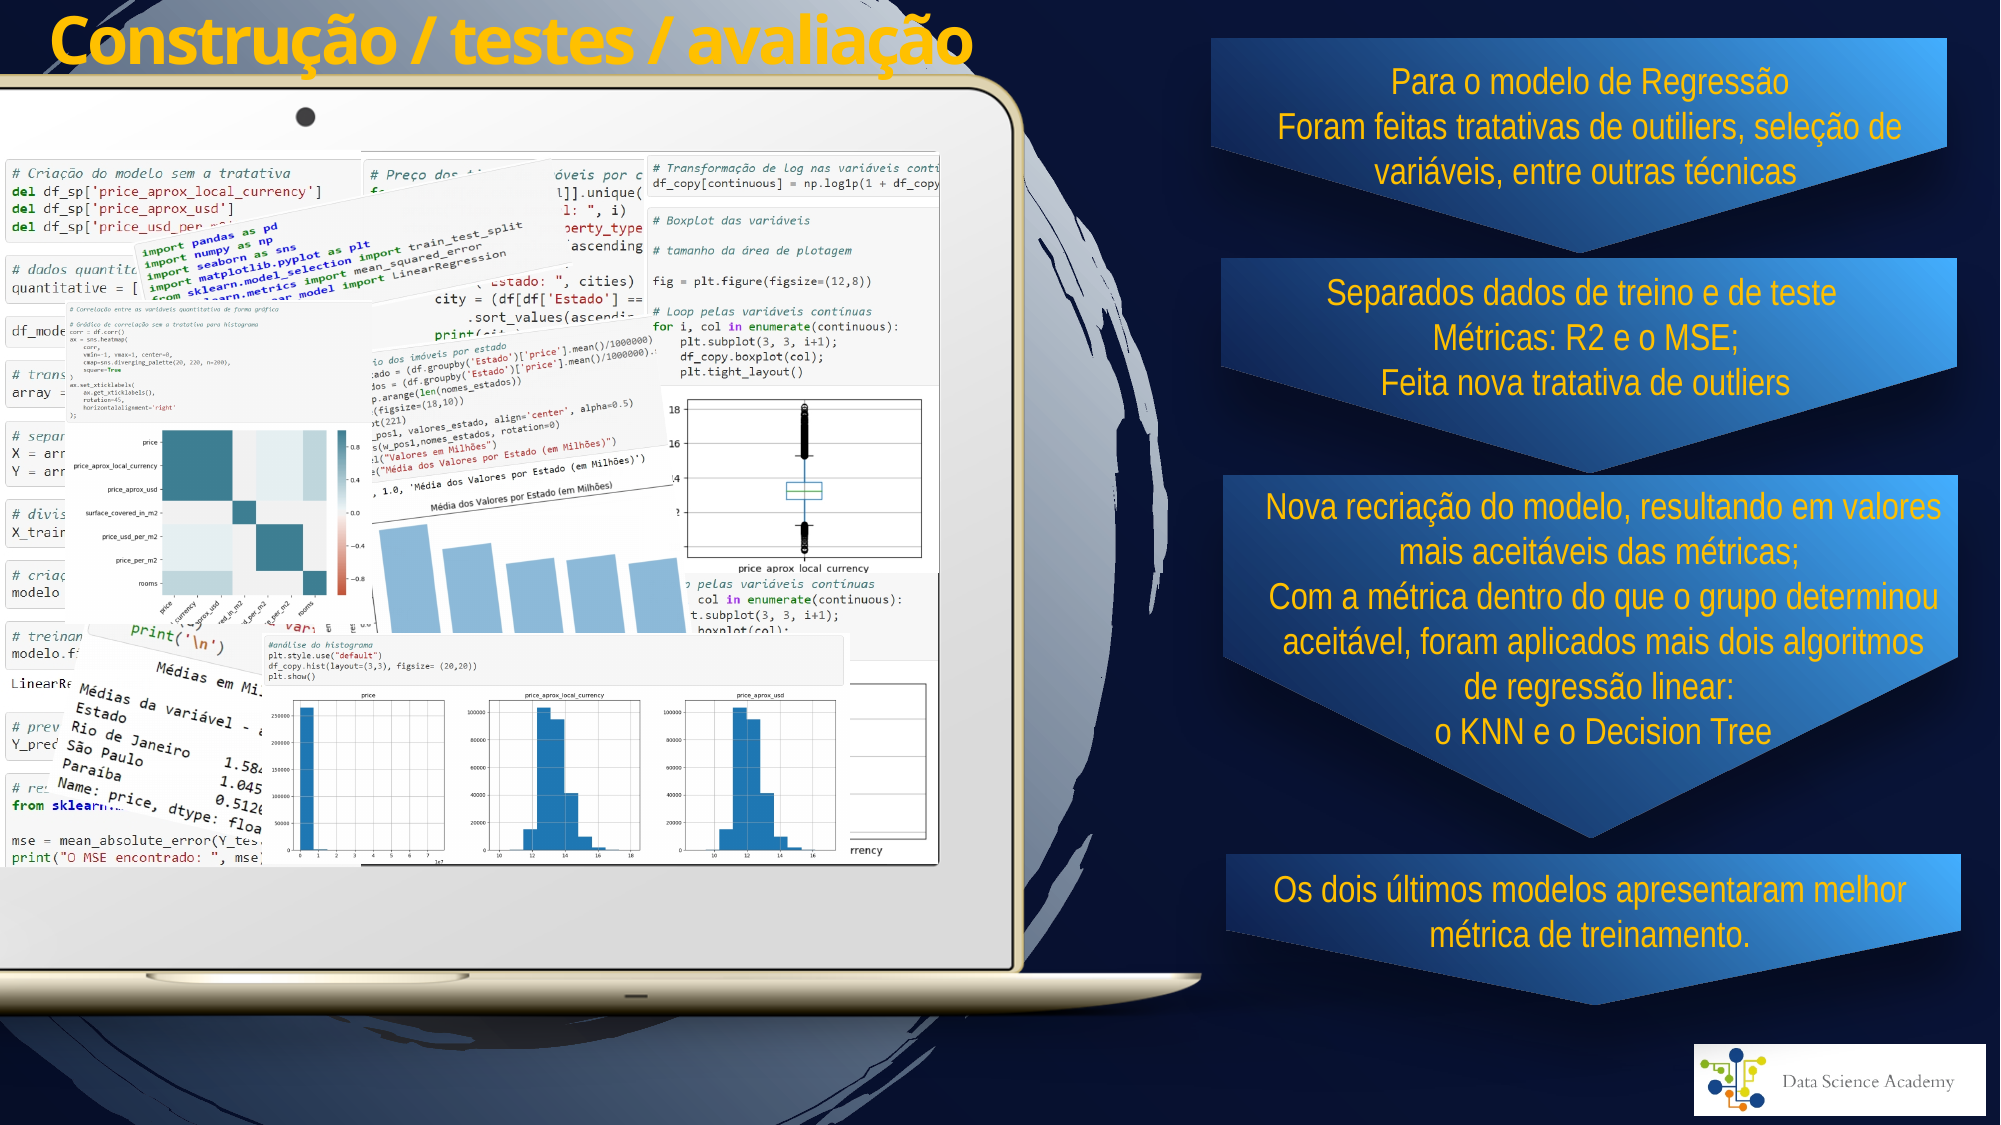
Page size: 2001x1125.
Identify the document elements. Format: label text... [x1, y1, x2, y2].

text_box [1221, 258, 1956, 473]
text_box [1211, 38, 1947, 253]
title Construção / testes / avaliação [0, 9, 1025, 79]
picture [0, 74, 1986, 1116]
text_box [1226, 854, 1961, 1005]
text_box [1222, 475, 1958, 838]
